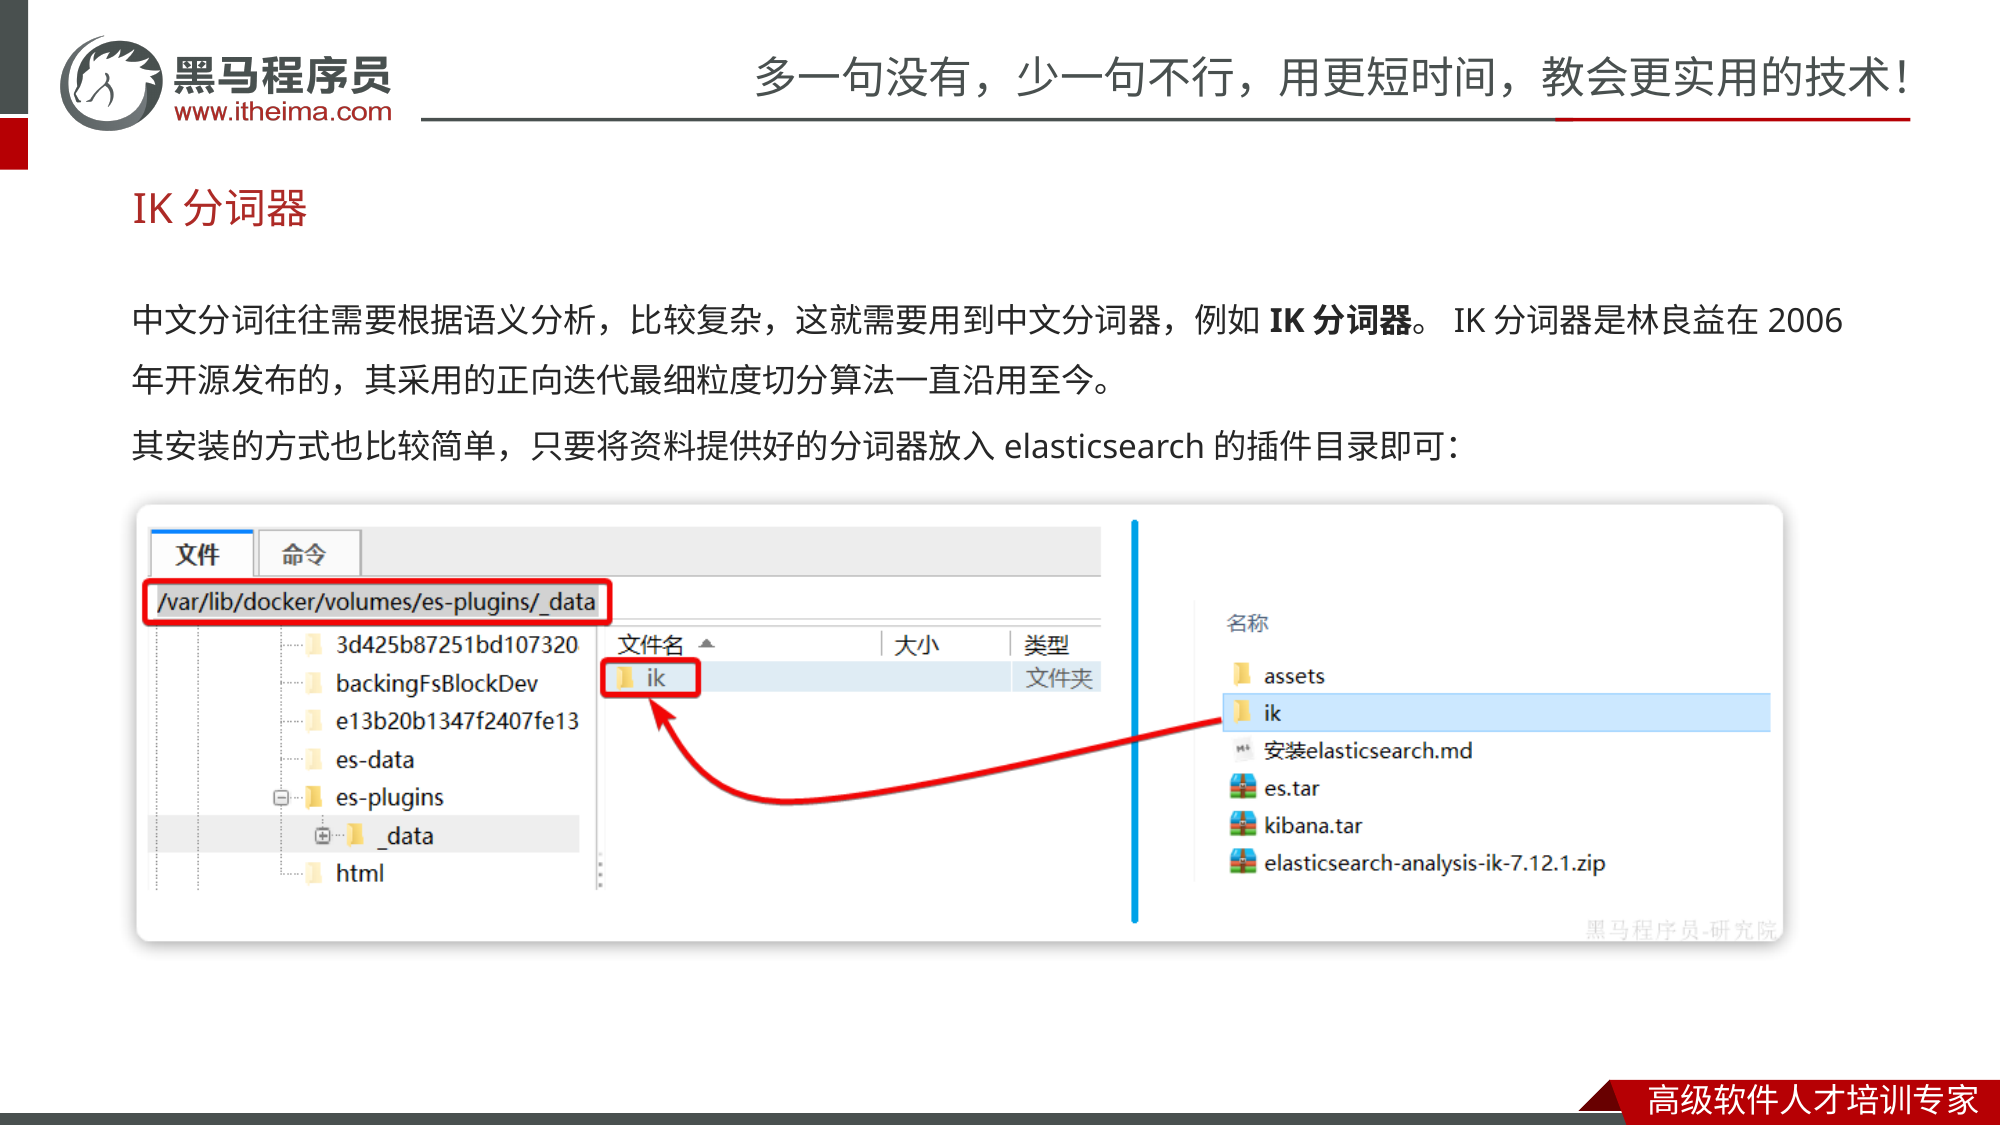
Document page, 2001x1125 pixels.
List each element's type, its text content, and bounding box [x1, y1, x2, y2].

title IK分词器 [118, 160, 2000, 255]
picture [14, 0, 453, 179]
picture [116, 484, 1805, 965]
list 中文分词往往需要根据语义分析，比较复杂，这就需要用到中文分词器，例如IK分词器。IK分词器是林良益在2006年开源发布的，其采用的正向迭代最细粒度切分算法一直沿用至今。 其安装的方式也比较简单，只要将资料提供好的分词器放入elasticsearch的插件目录即可： [116, 271, 1872, 504]
